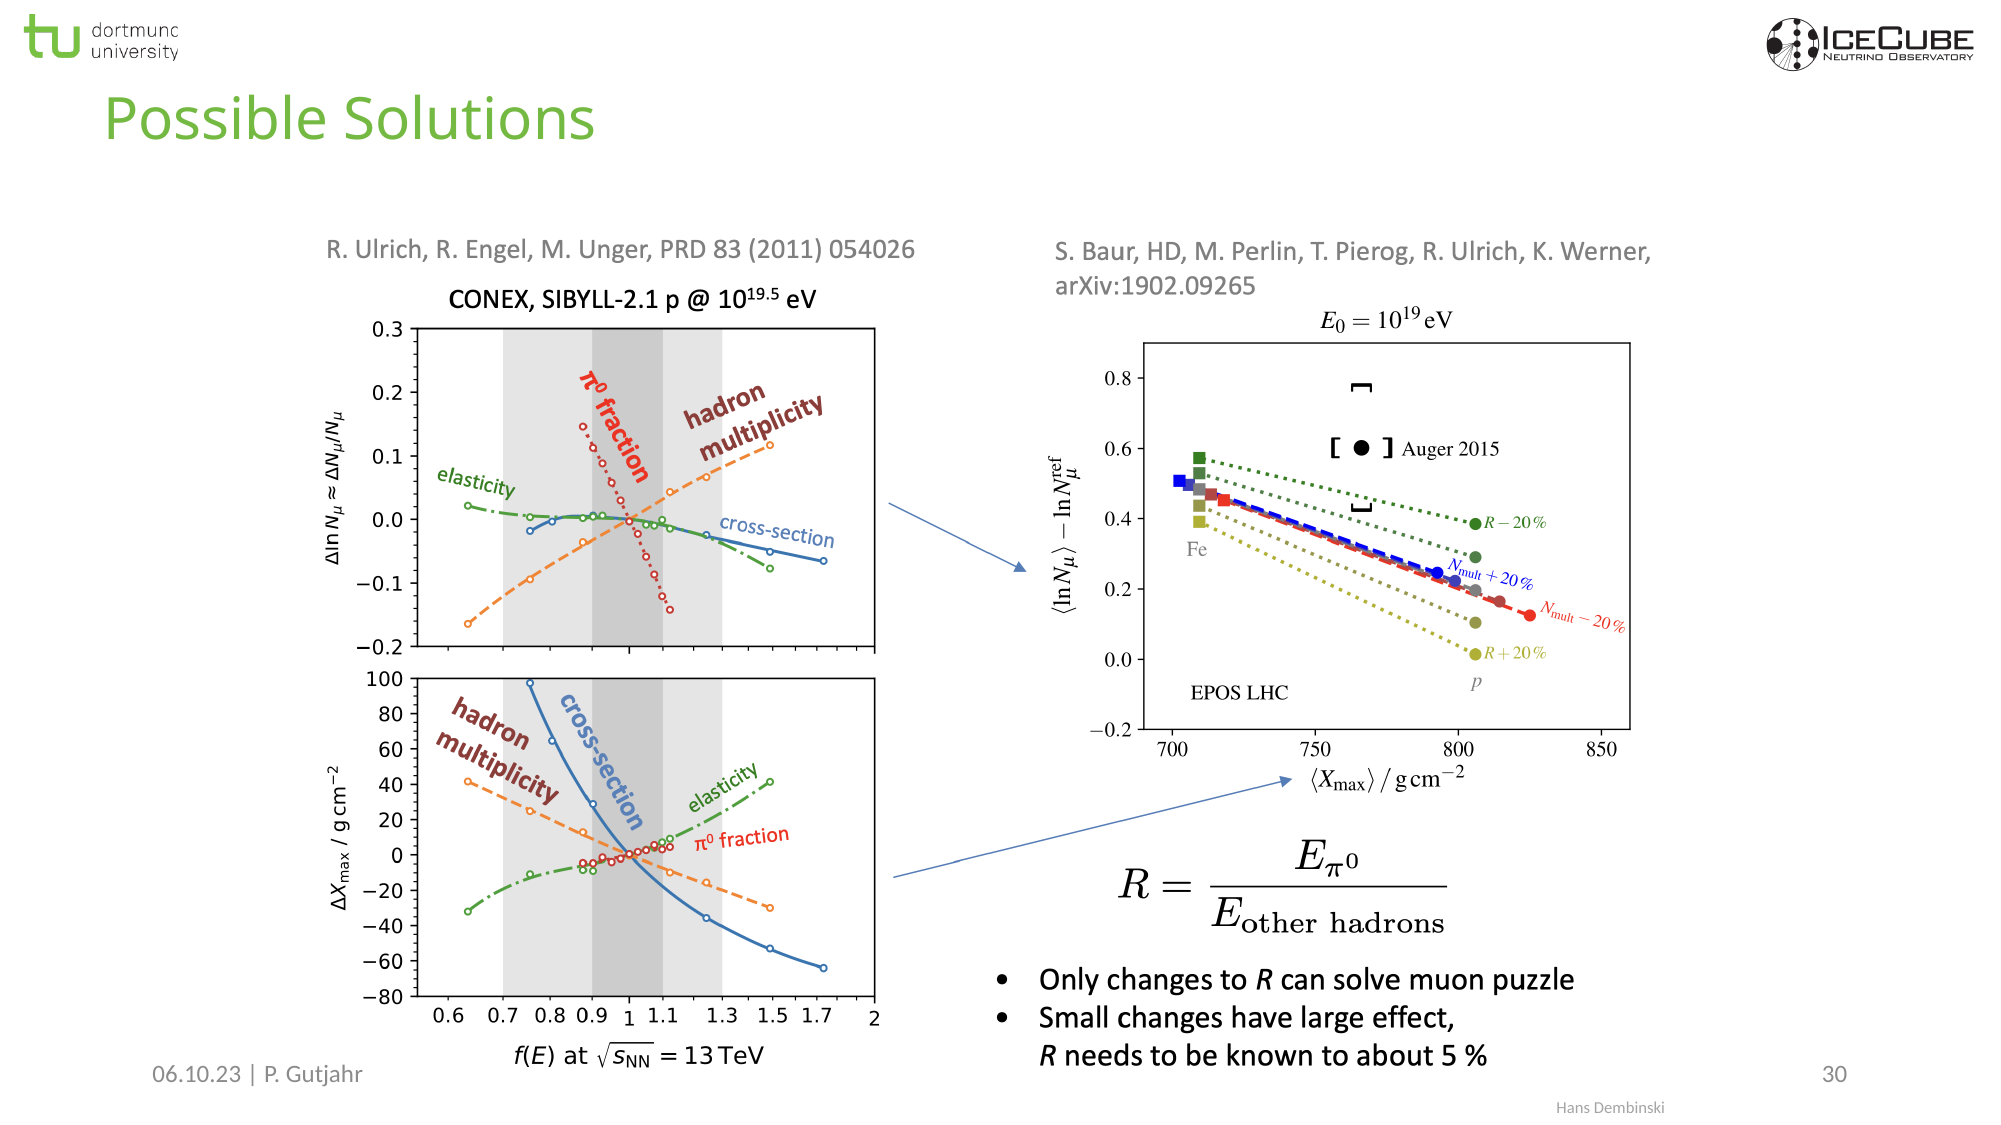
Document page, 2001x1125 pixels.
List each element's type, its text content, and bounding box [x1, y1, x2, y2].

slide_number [137, 1042, 588, 1103]
text_box Hans Dembinski [1541, 1089, 1680, 1125]
title Possible Solutions [88, 59, 1977, 182]
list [319, 223, 1657, 1074]
slide_number 30 [1412, 1042, 1863, 1103]
